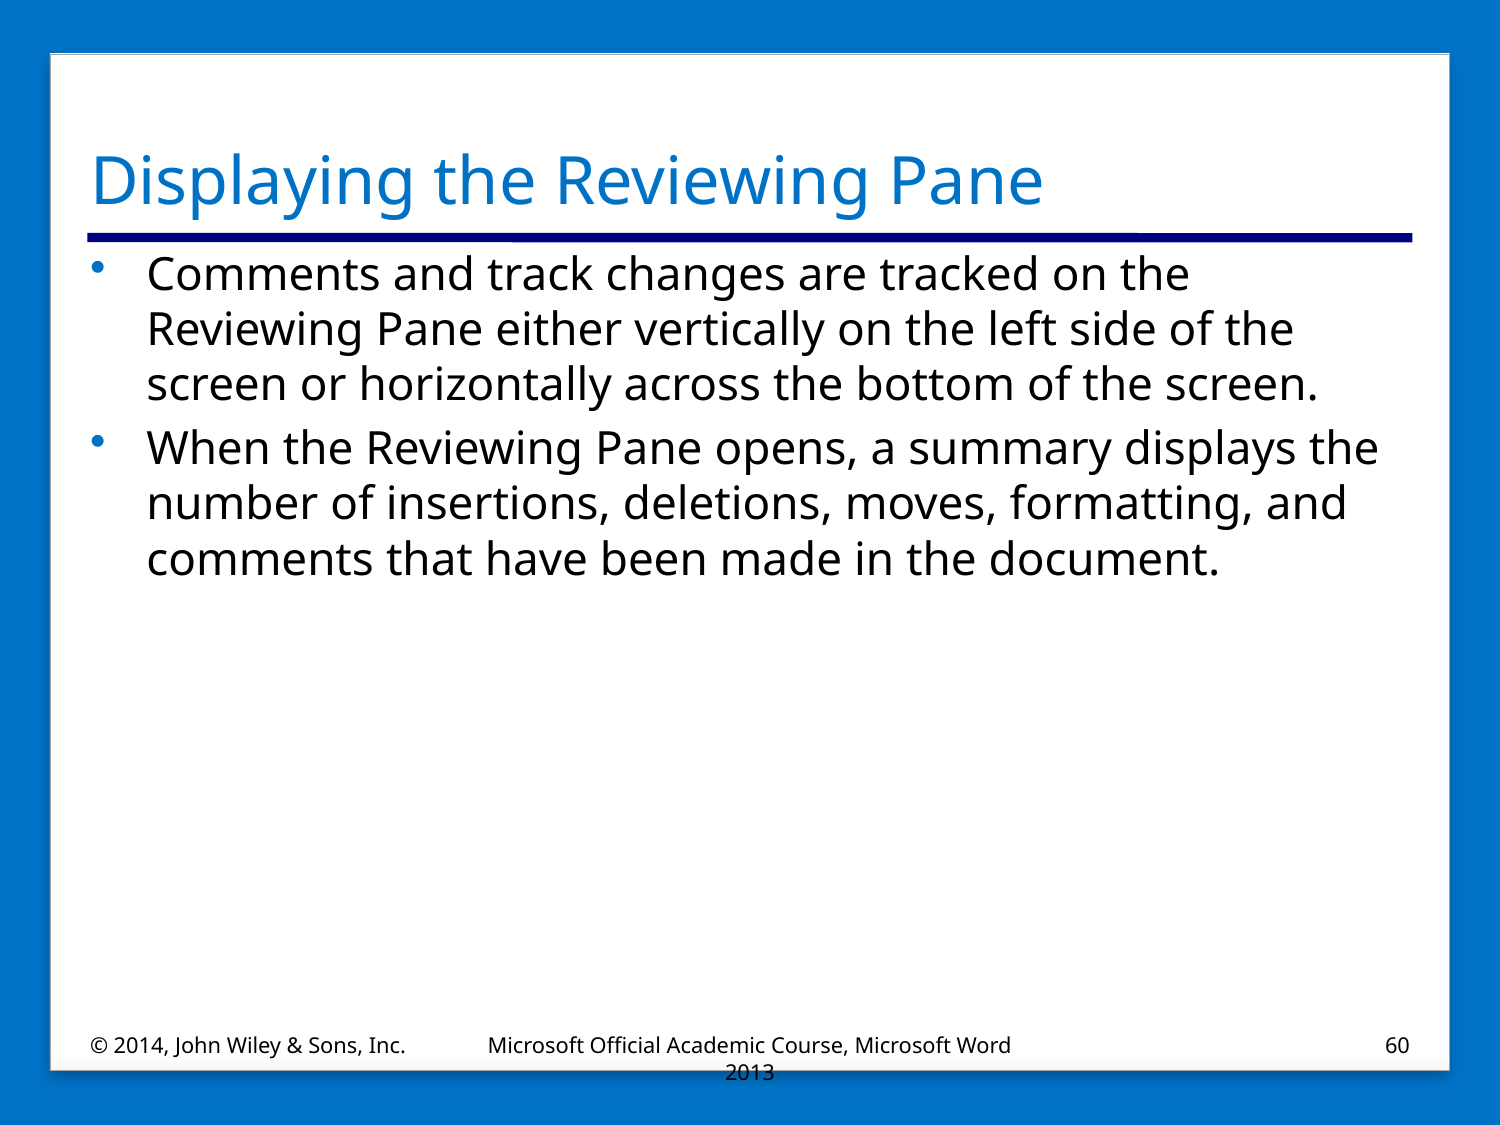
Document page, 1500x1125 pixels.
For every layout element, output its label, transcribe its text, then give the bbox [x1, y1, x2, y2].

slide_number 60 [1074, 1024, 1426, 1103]
footer Microsoft Official Academic Course, Microsoft Word 2013 [449, 1024, 1051, 1103]
title Displaying the Reviewing Pane [74, 74, 1426, 226]
slide_number © 2014, John Wiley & Sons, Inc. [74, 1024, 426, 1103]
list Comments and track changes are tracked on the Reviewing Pane either vertically on the left side of the screen or horizontally across the bottom of the screen. When the Reviewing Pane opens, a summary displays the number of insertions, deletions, moves, formatting, and comments that have been made in the document. [75, 237, 1425, 1063]
